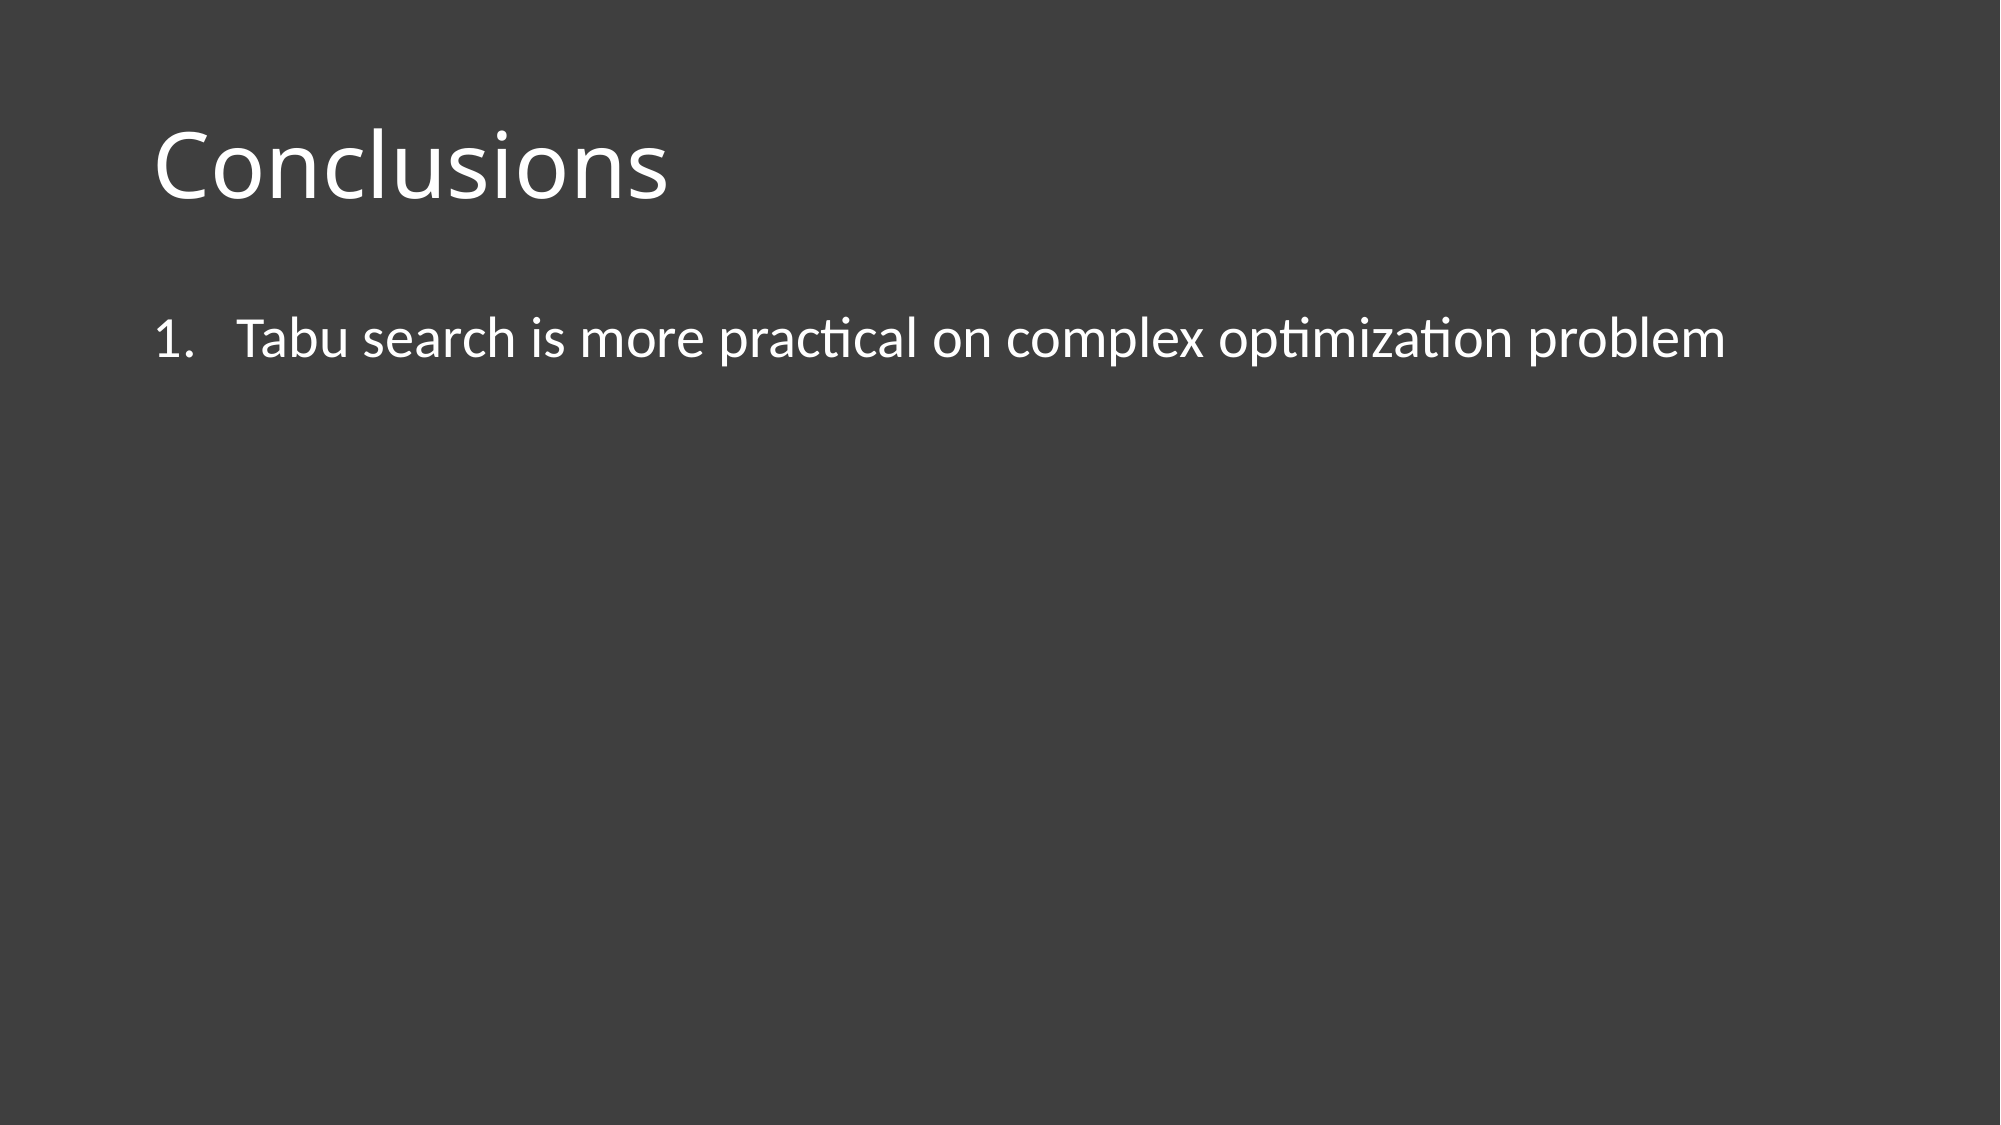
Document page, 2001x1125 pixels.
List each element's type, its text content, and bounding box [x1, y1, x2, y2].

title Conclusions [137, 59, 1863, 278]
list Tabu search is more practical on complex optimization problem [137, 299, 1863, 1014]
